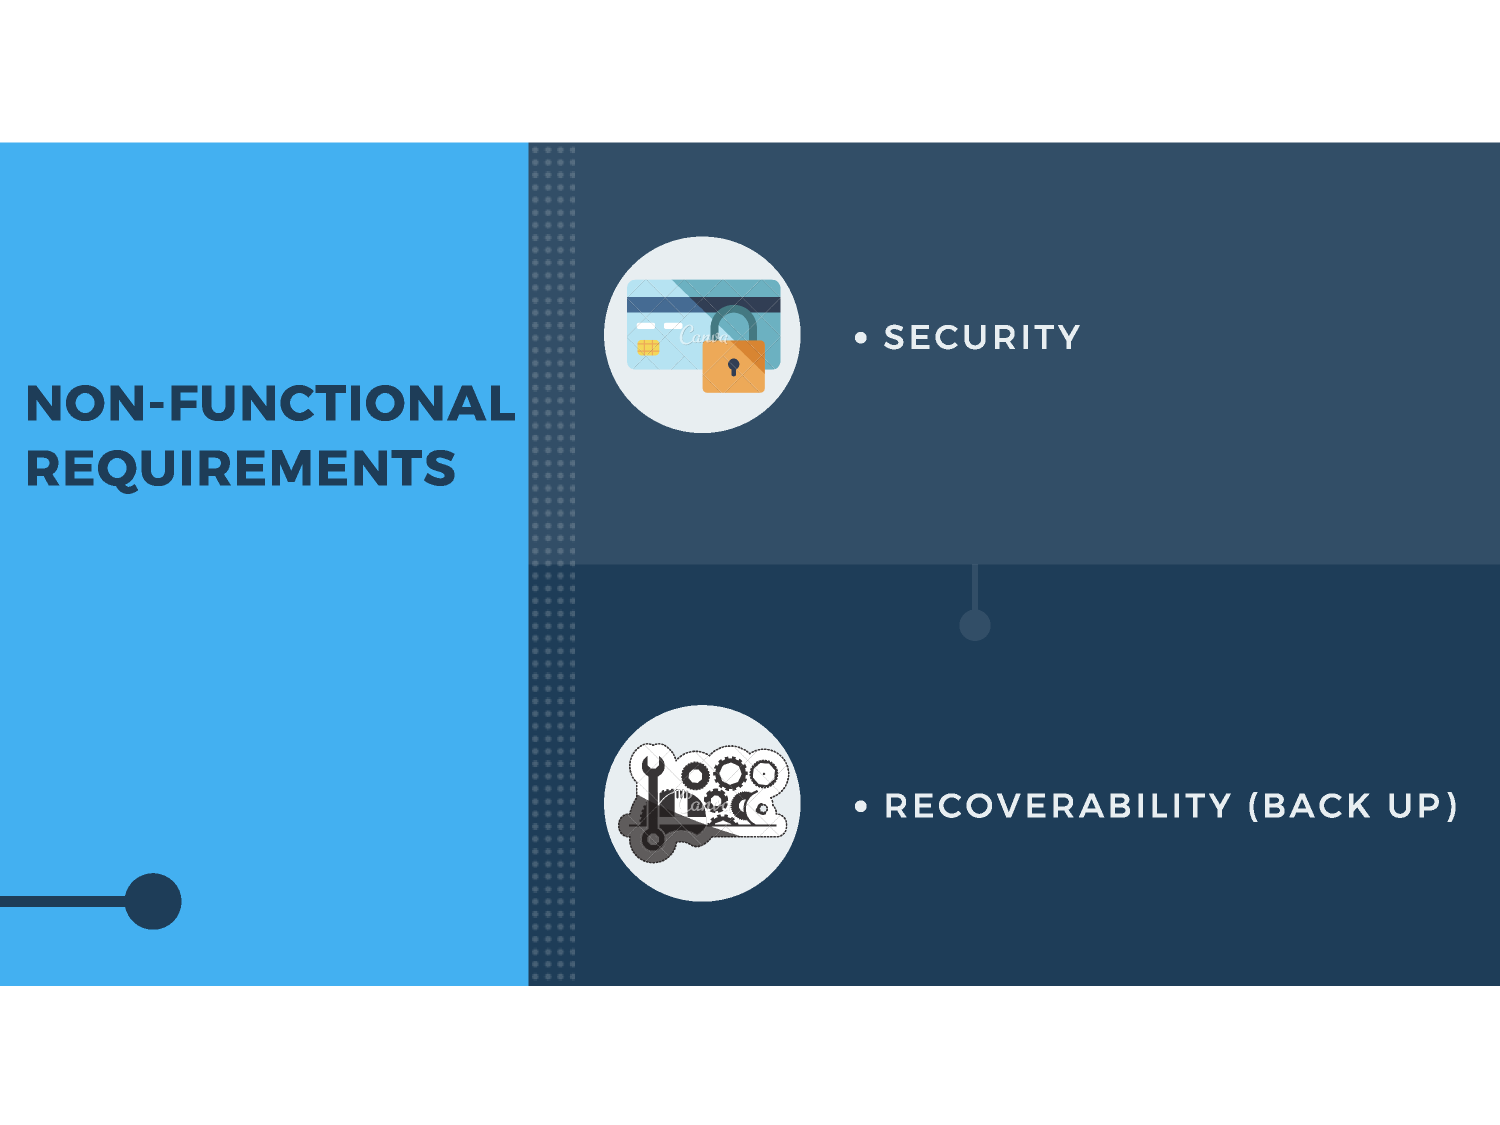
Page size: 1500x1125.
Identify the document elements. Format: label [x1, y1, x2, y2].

picture [0, 141, 1500, 987]
